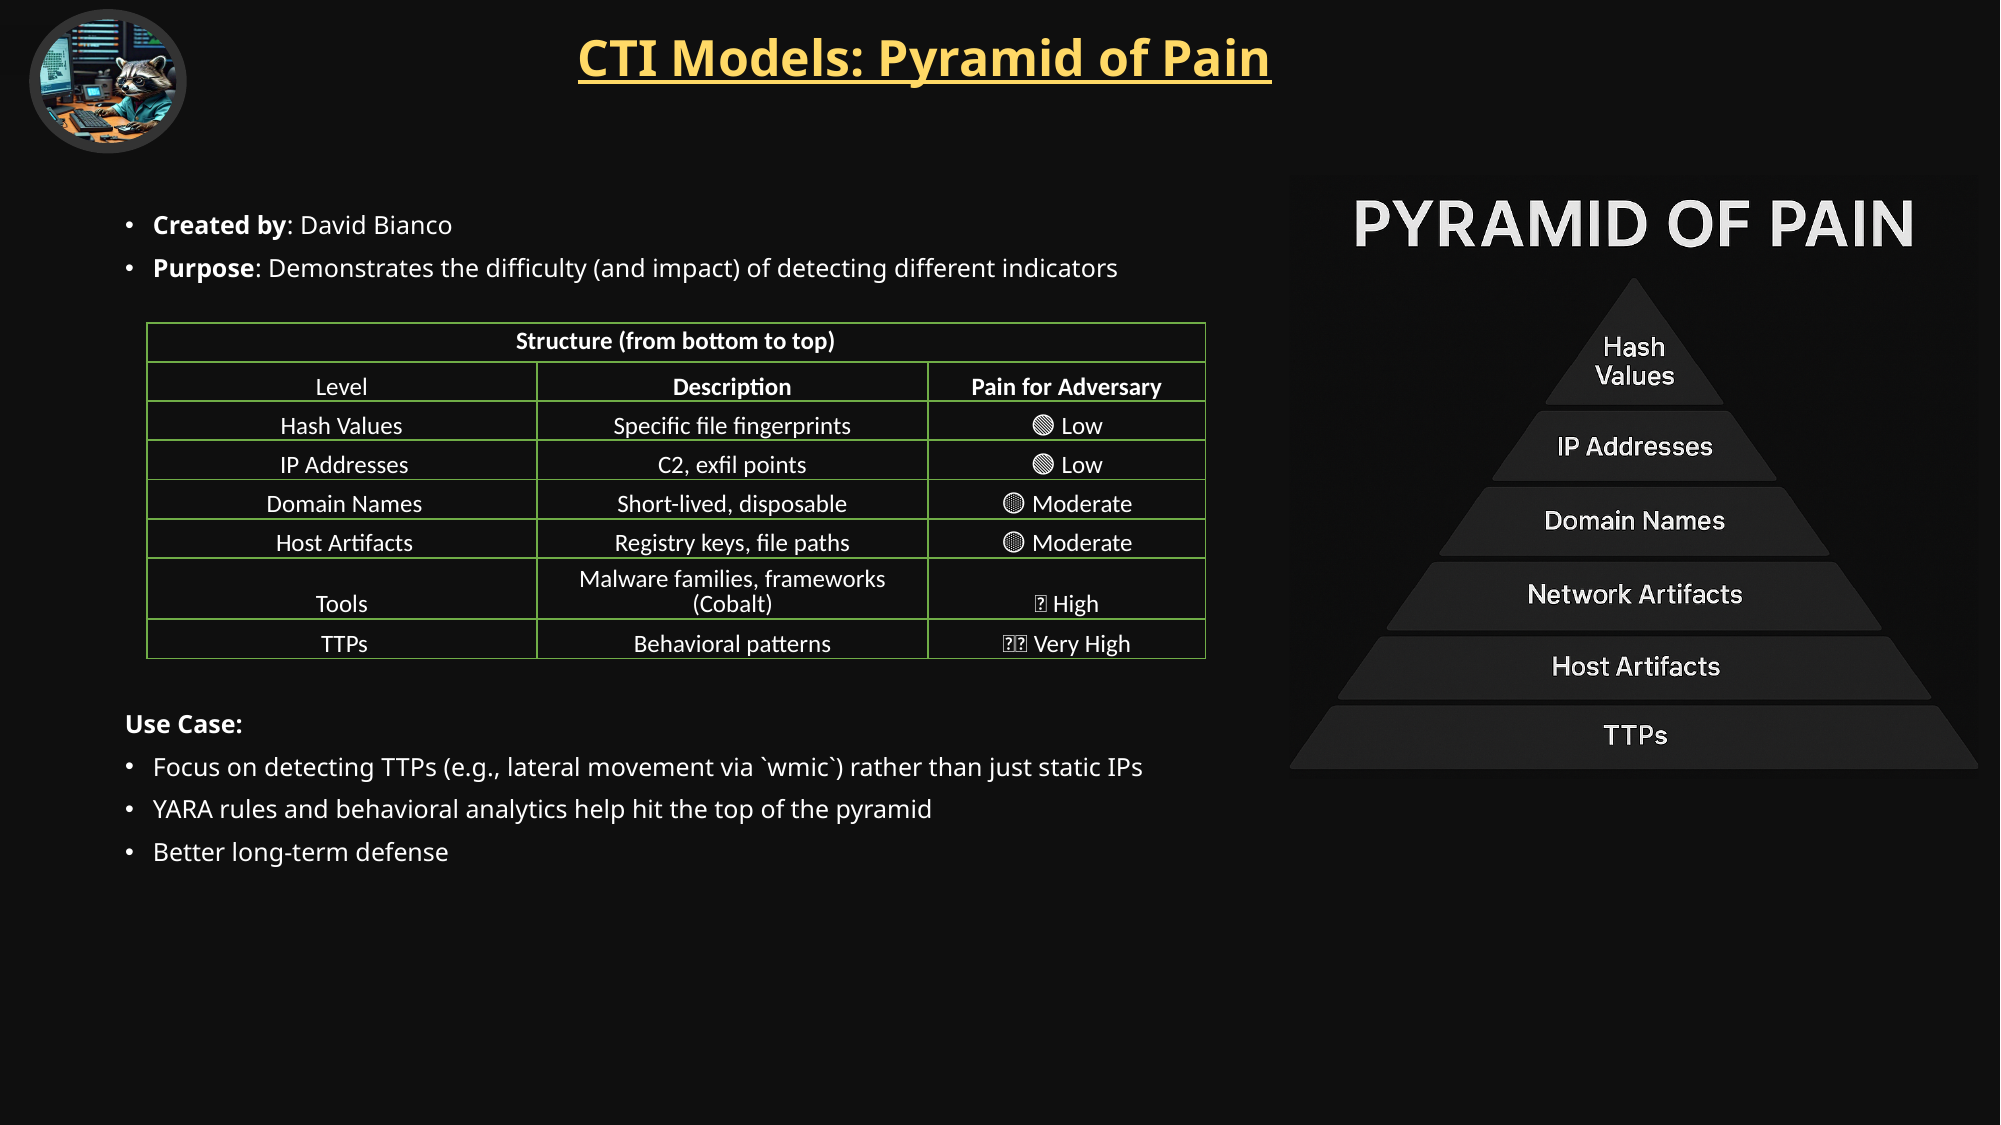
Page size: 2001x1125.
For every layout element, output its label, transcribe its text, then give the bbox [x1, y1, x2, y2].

table_header Structure (from bottom to top) [148, 324, 1205, 361]
picture [34, 14, 182, 149]
table_cell 🟢 Low [929, 402, 1205, 439]
table_cell Specific file fingerprints [538, 402, 927, 439]
table_cell Tools [148, 559, 536, 618]
table_cell Host Artifacts [148, 520, 536, 557]
table_cell TTPs [148, 620, 536, 658]
table_cell 🟡 Moderate [929, 480, 1205, 518]
table_cell 🔴 High [929, 559, 1205, 618]
table_cell Description [538, 363, 927, 400]
table_cell 🟡 Moderate [929, 520, 1205, 557]
picture [1289, 175, 1979, 779]
table_cell Hash Values [148, 402, 536, 439]
table_cell Registry keys, file paths [538, 520, 927, 557]
table_cell Behavioral patterns [538, 620, 927, 658]
table_cell Domain Names [148, 480, 536, 518]
table_cell Short-lived, disposable [538, 480, 927, 518]
text_box Created by: David Bianco Purpose: Demonstrates the difficulty (and impact) of detecting different indicators Use Case: Focus on detecting TTPs (e.g., lateral movement via `wmic`) rather than just static IPs YARA rules and behavioral analytics help hit the top of the pyramid Better long-term defense [108, 201, 1275, 874]
table_cell IP Addresses [148, 441, 536, 479]
table_cell Malware families, frameworks (Cobalt) [538, 559, 927, 618]
text_box CTI Models: Pyramid of Pain [563, 19, 1287, 94]
table_cell Level [148, 363, 536, 400]
table_cell Pain for Adversary [929, 363, 1205, 400]
table_cell C2, exfil points [538, 441, 927, 479]
table_cell 🟢 Low [929, 441, 1205, 479]
table_cell 🔴🔴 Very High [929, 620, 1205, 658]
